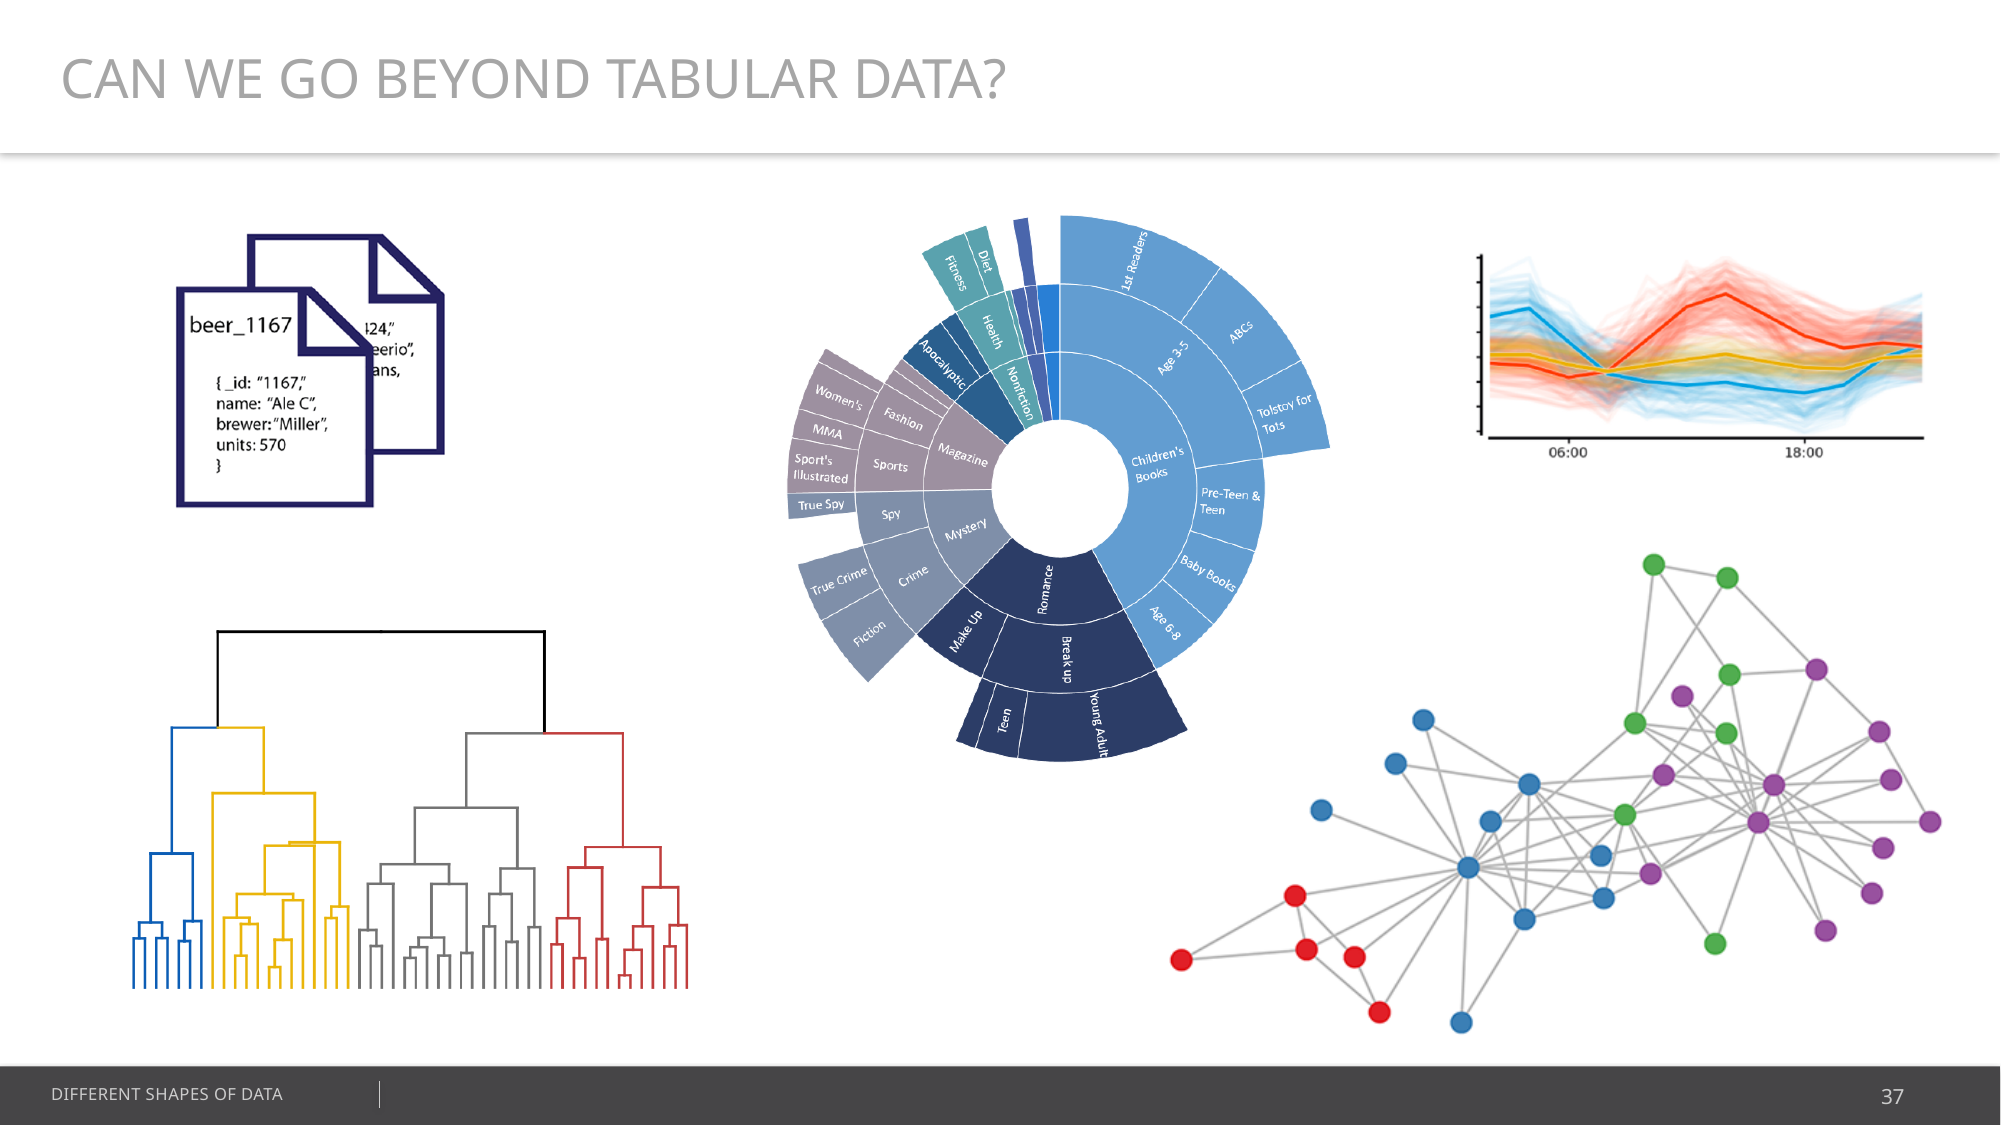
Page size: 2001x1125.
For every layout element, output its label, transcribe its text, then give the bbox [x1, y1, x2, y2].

picture [759, 176, 1953, 1048]
list CAN WE GO BEYOND TABULAR DATA? [0, 0, 2000, 153]
picture [161, 222, 461, 524]
picture [123, 621, 723, 993]
picture [1472, 246, 1931, 470]
